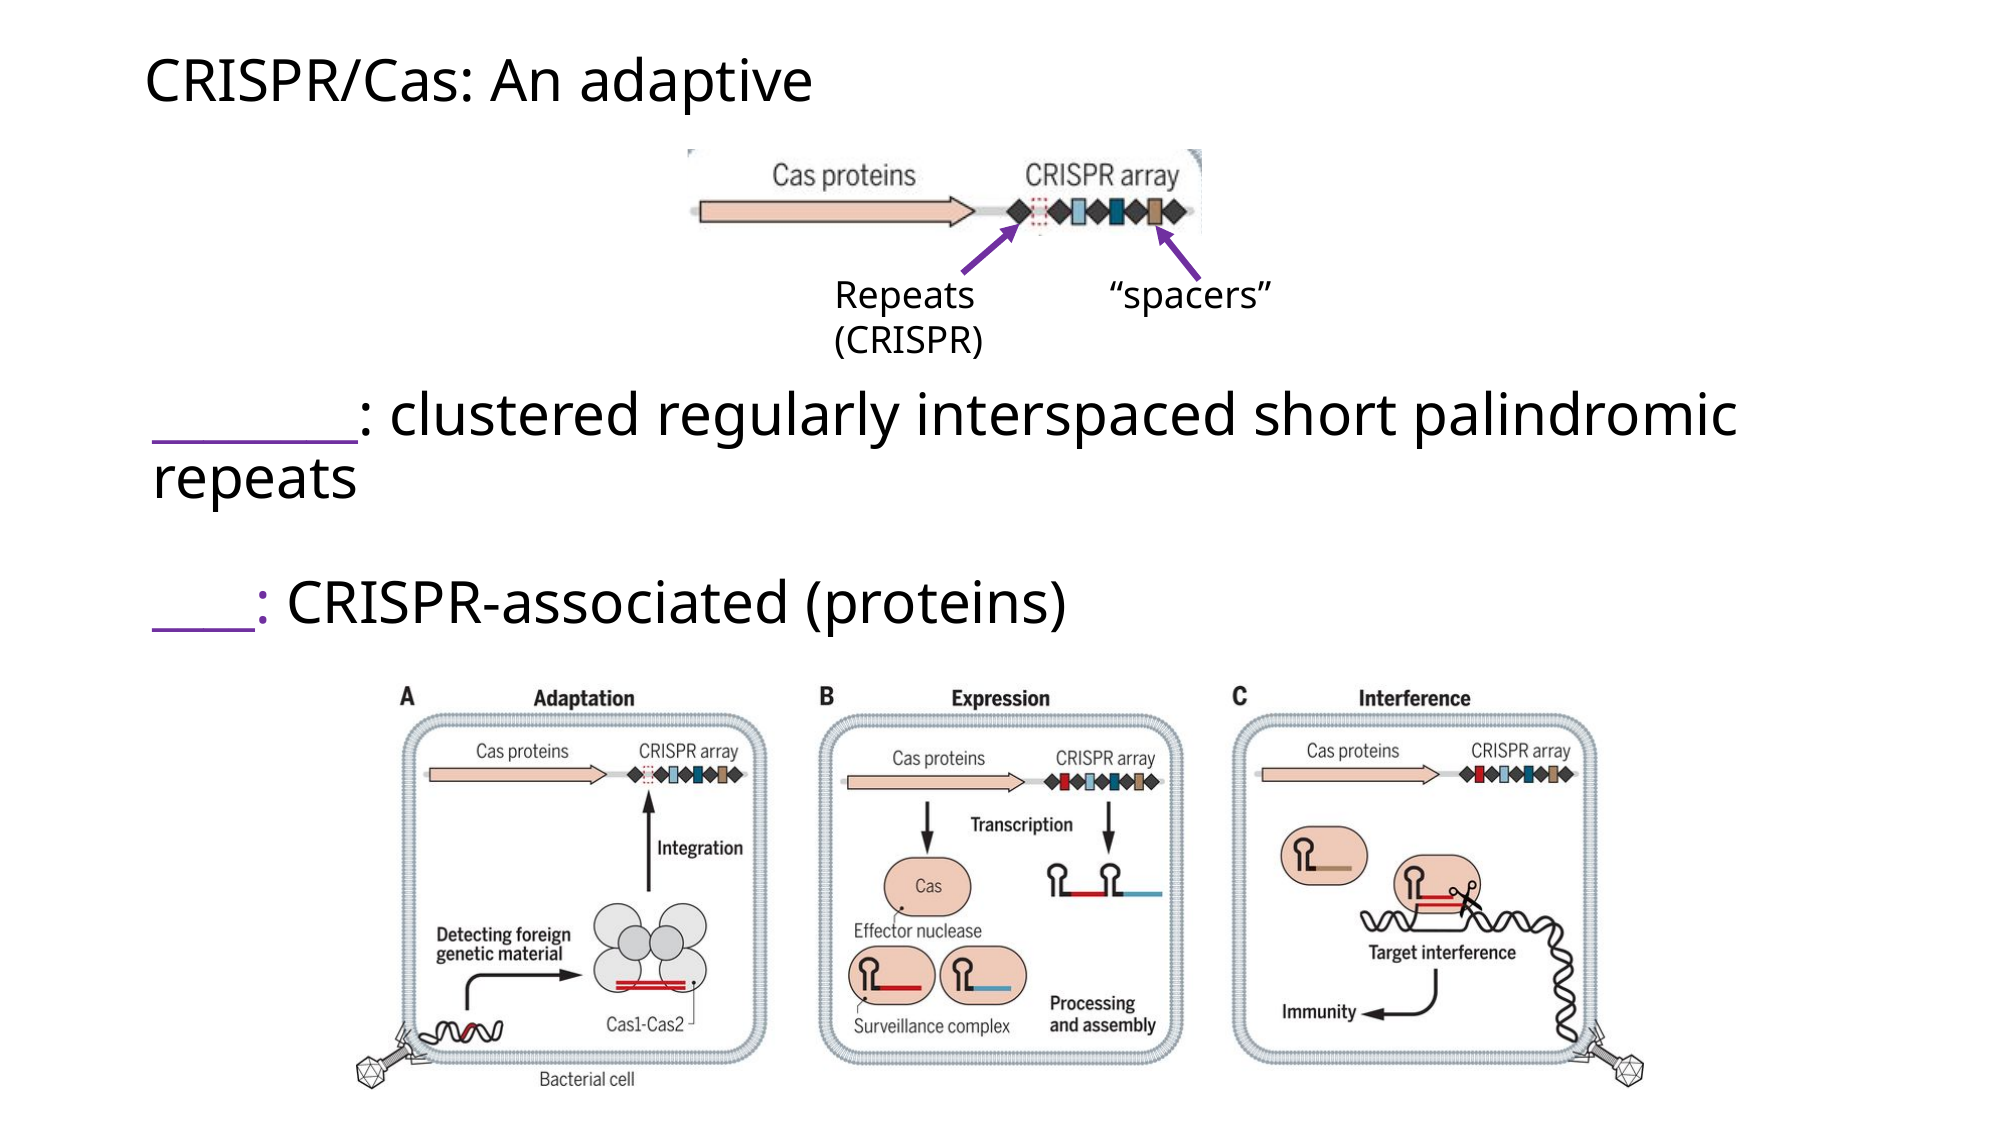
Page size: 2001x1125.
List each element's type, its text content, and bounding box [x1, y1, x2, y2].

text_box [962, 223, 1020, 274]
text_box CRISPR/Cas: An adaptive [129, 35, 830, 121]
text_box Repeats (CRISPR) [819, 263, 999, 369]
picture [687, 149, 1202, 236]
text_box “spacers” [1094, 263, 1287, 324]
picture [356, 683, 1644, 1090]
list ________: clustered regularly interspaced short palindromic repeats ____: CRISPR-associated (proteins) [137, 377, 1863, 906]
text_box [1155, 225, 1199, 280]
